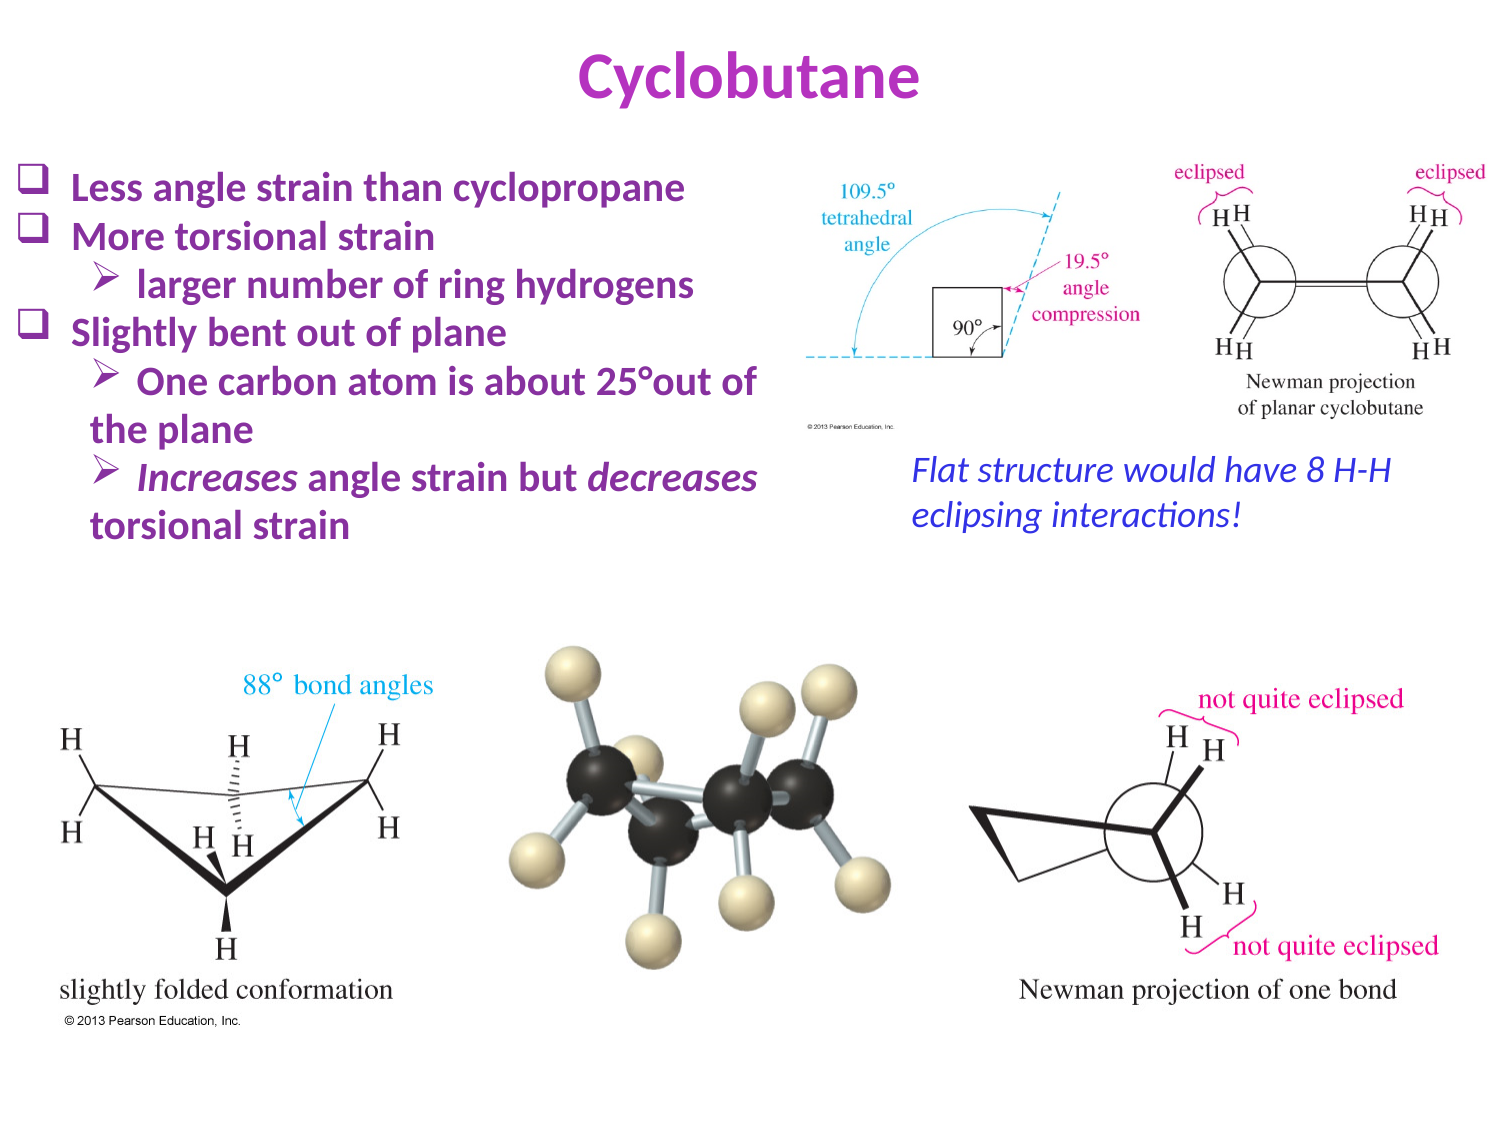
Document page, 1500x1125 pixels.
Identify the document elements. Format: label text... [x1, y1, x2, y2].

text_box Less angle strain than cyclopropane More torsional strain larger number of ring hydrogens Slightly bent out of plane One carbon atom is about 25°out of the plane Increases angle strain but decreases torsional strain [0, 162, 896, 500]
picture [49, 635, 1451, 1038]
text_box Cyclobutane [21, 24, 1479, 120]
text_box Flat structure would have 8 H-H eclipsing interactions! [896, 444, 1416, 543]
picture [799, 157, 1491, 436]
